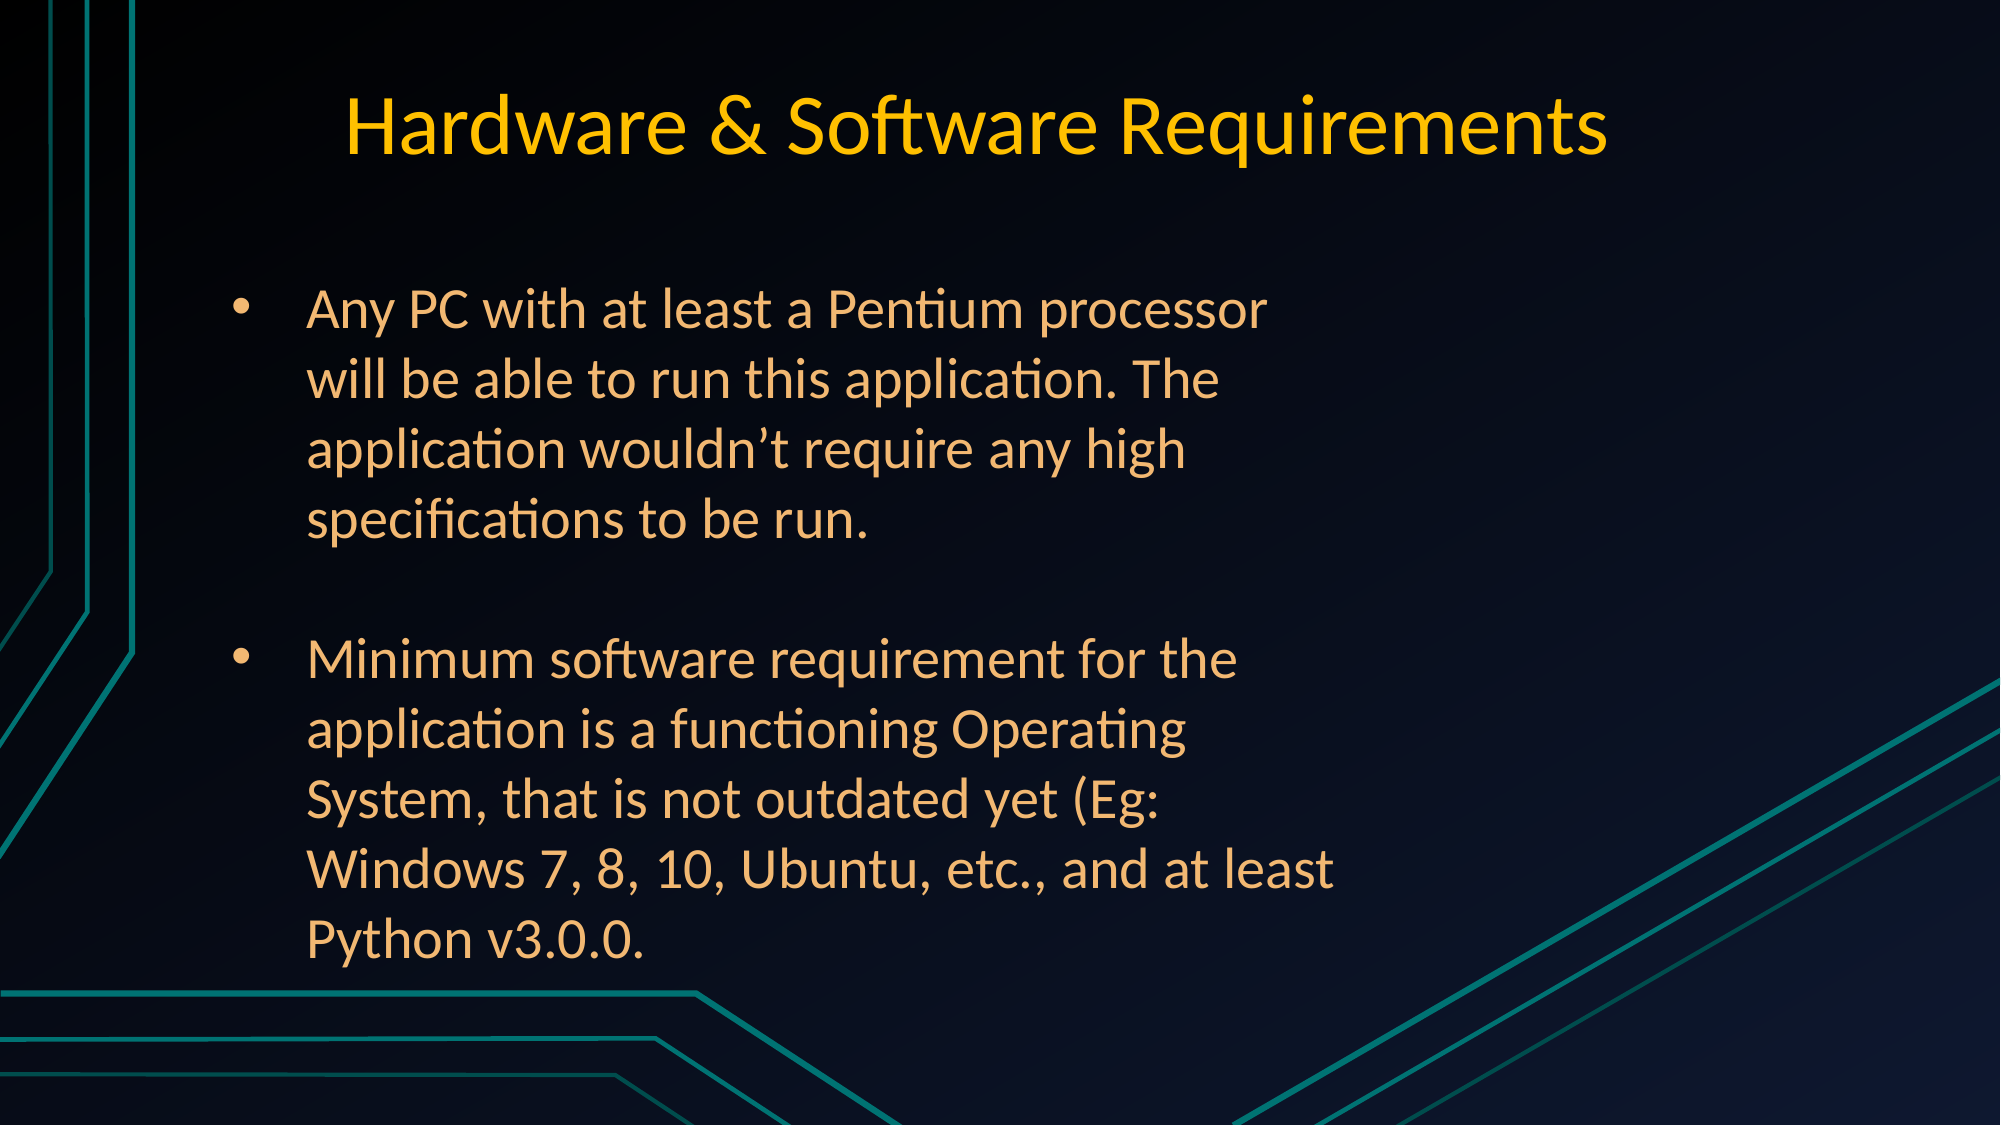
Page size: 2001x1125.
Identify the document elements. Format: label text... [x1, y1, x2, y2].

text_box Any PC with at least a Pentium processor will be able to run this application. The application wouldn’t require any high specifications to be run. Minimum software requirement for the application is a functioning Operating System, that is not outdated yet (Eg: Windows 7, 8, 10, Ubuntu, etc., and at least Python v3.0.0. [216, 263, 1370, 978]
title Hardware & Software Requirements [201, 69, 1753, 234]
